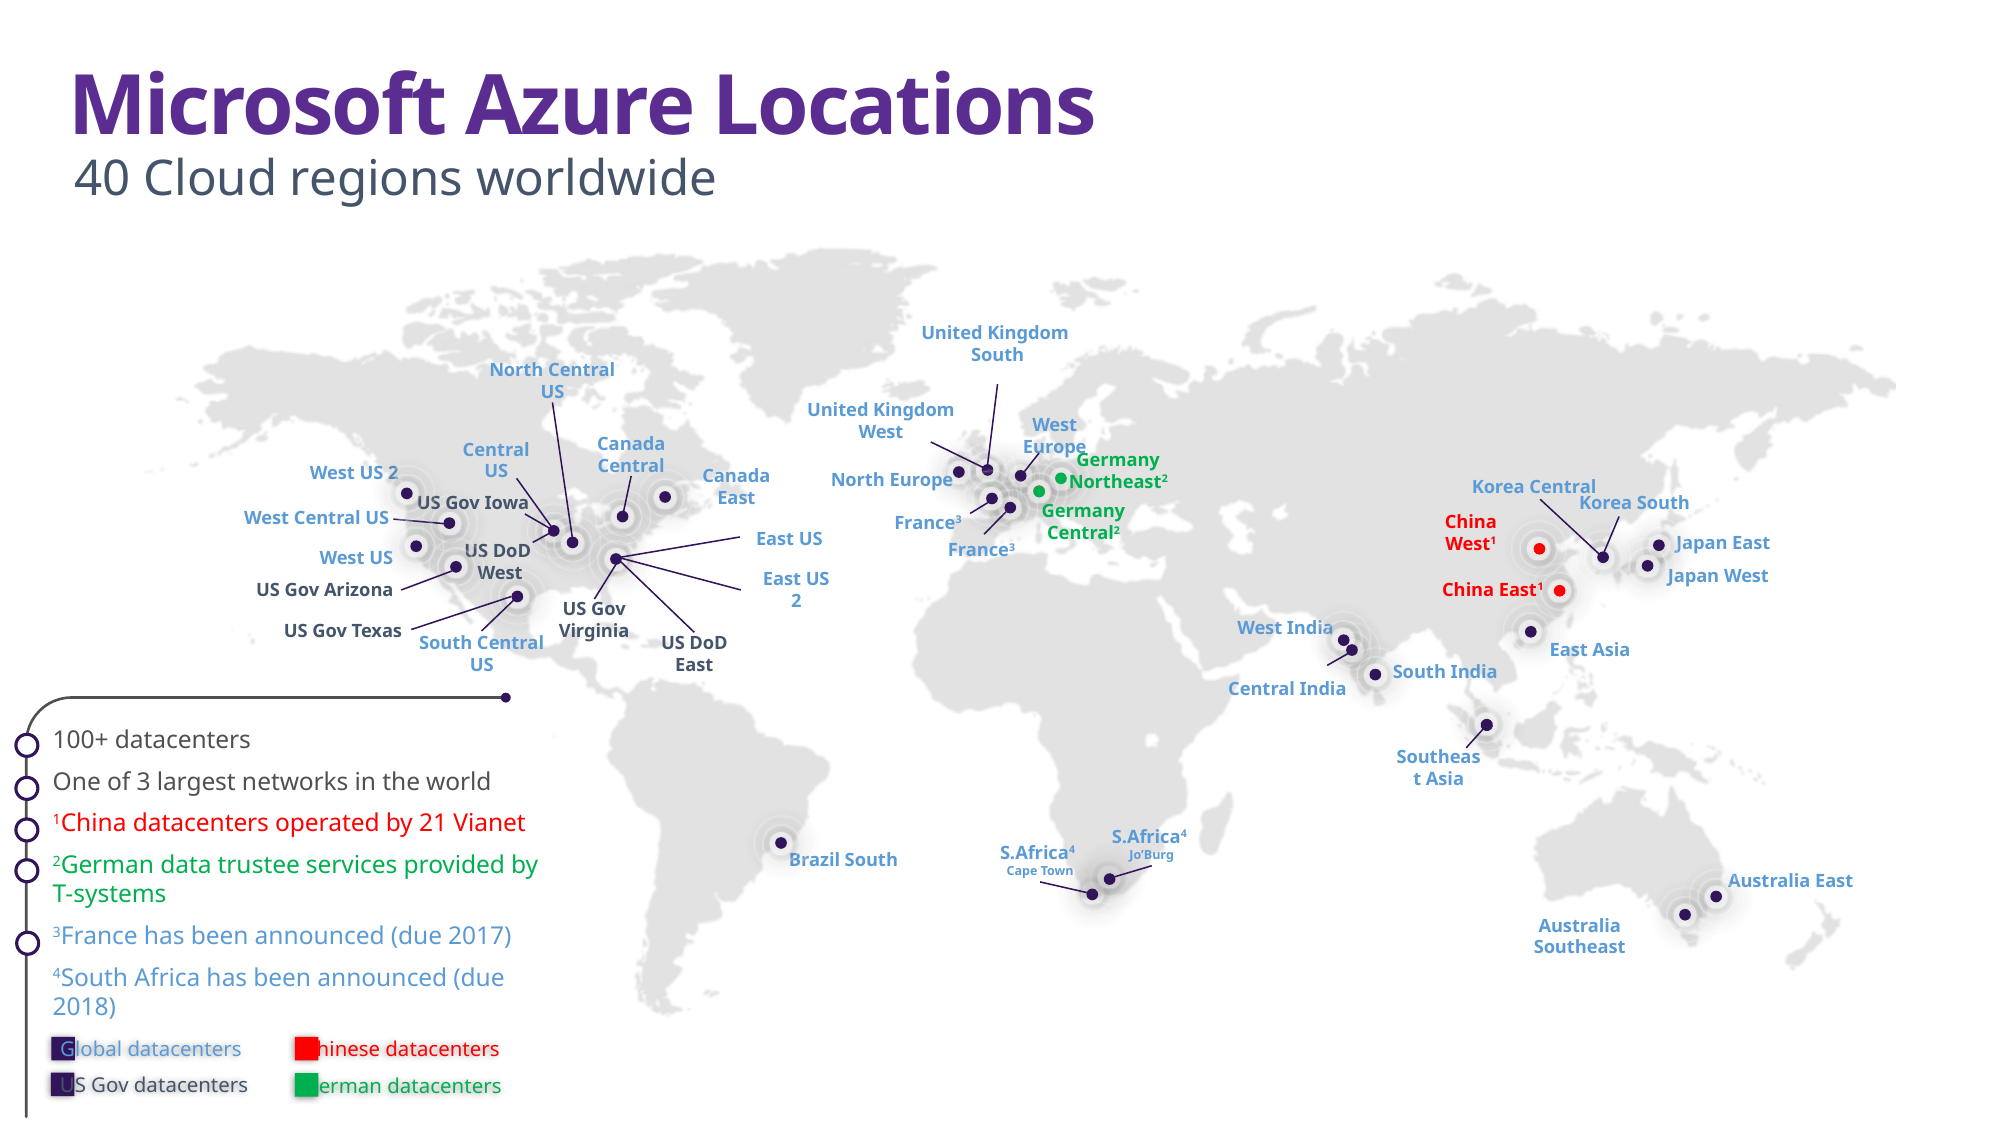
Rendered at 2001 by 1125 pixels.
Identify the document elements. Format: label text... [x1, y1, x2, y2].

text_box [1020, 452, 1040, 469]
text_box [615, 536, 741, 559]
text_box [983, 511, 1007, 535]
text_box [481, 596, 518, 632]
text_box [930, 441, 986, 470]
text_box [594, 562, 618, 600]
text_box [400, 570, 452, 591]
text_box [532, 532, 555, 543]
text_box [969, 502, 989, 514]
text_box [622, 475, 632, 517]
text_box 40 Cloud regions worldwide [74, 146, 1888, 206]
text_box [516, 478, 552, 531]
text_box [1465, 724, 1487, 749]
picture [131, 239, 1896, 1075]
title Microsoft Azure Locations [44, 47, 1957, 196]
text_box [1326, 650, 1354, 666]
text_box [986, 383, 998, 459]
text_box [15, 692, 587, 1117]
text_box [1603, 516, 1620, 557]
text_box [411, 596, 512, 630]
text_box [695, 557, 741, 591]
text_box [524, 513, 555, 532]
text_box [552, 402, 574, 543]
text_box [1539, 498, 1603, 558]
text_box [1114, 865, 1152, 877]
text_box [616, 557, 695, 633]
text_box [1039, 881, 1087, 893]
